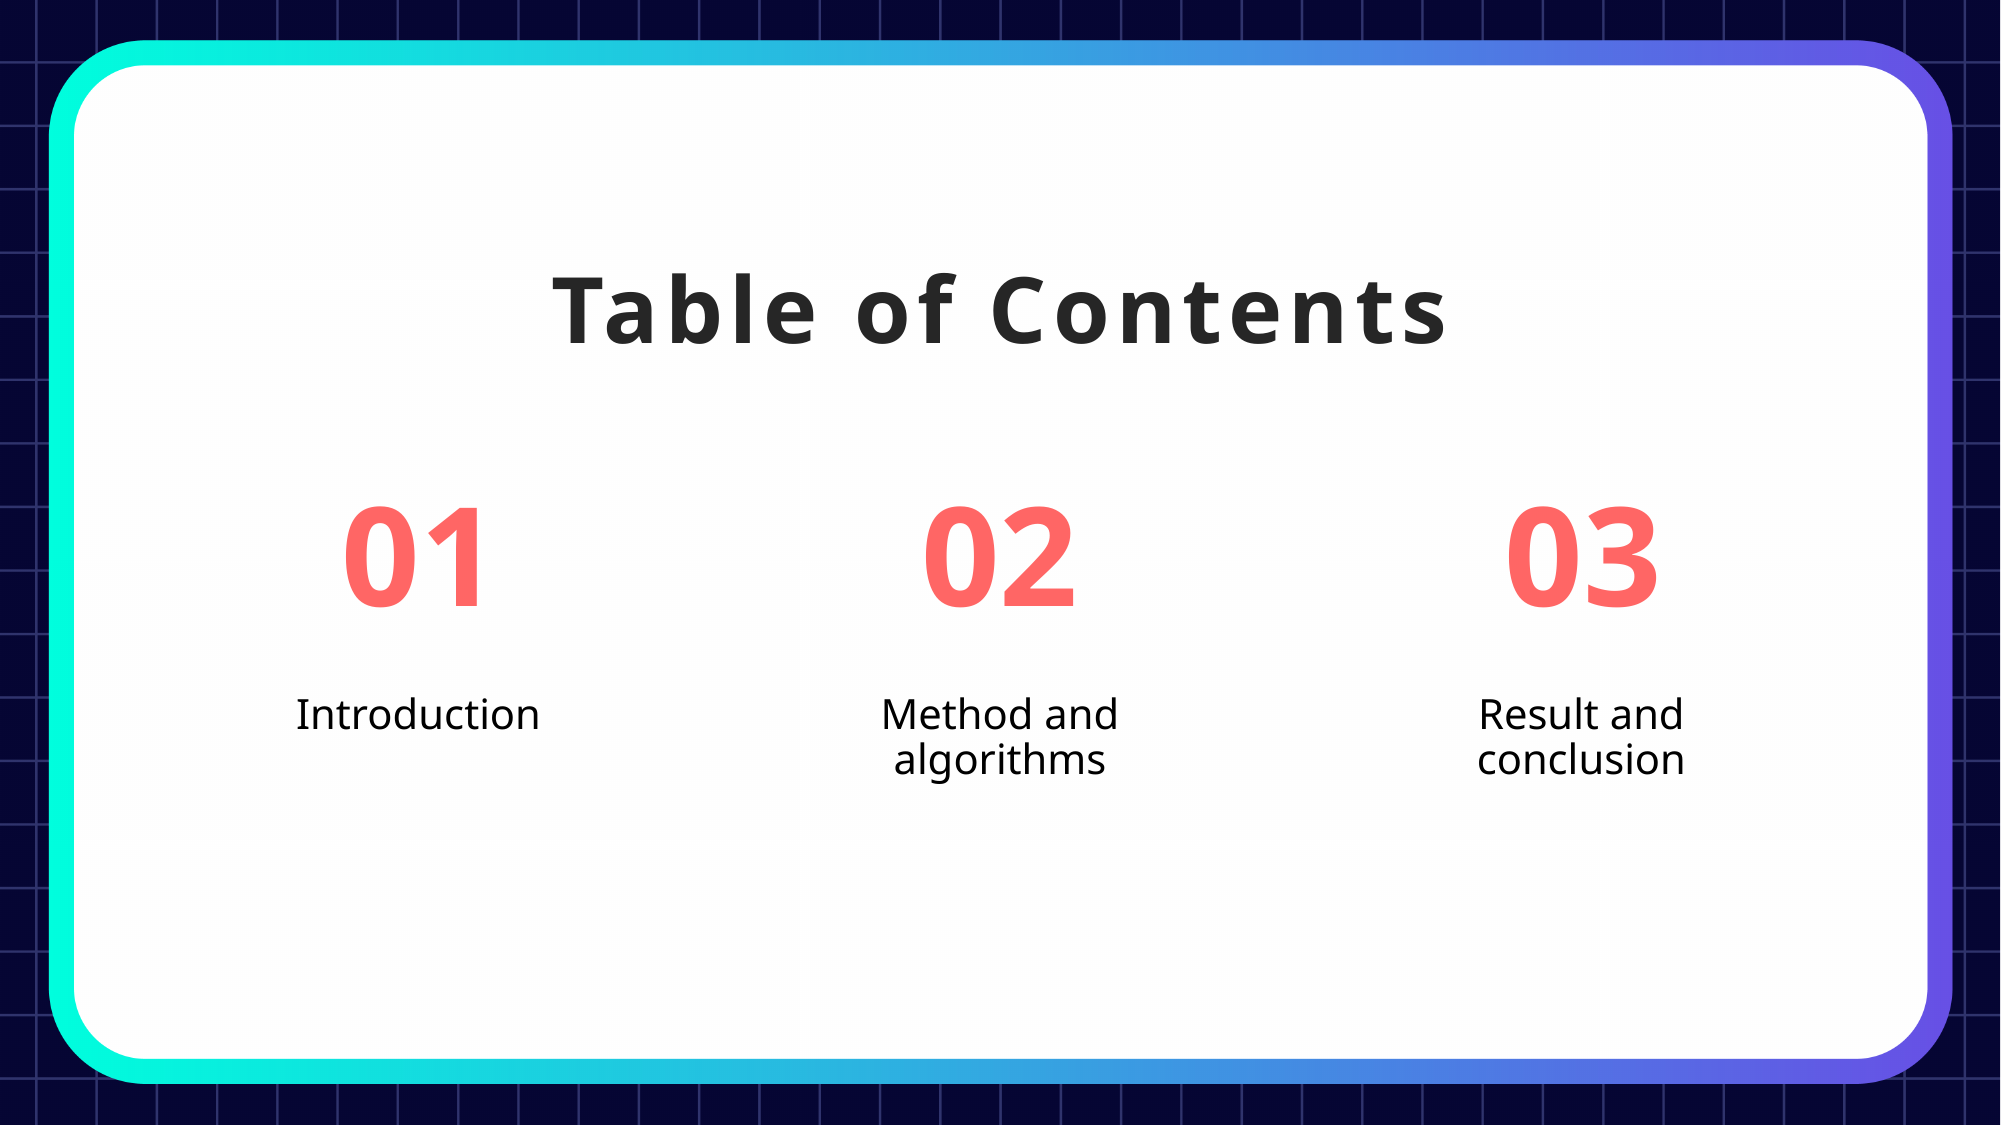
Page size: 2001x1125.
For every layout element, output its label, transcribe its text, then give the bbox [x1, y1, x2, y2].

list 01 [241, 470, 600, 655]
list 03 [1404, 470, 1763, 655]
list Method and algorithms [820, 685, 1180, 869]
list 02 [820, 470, 1180, 655]
list Introduction [239, 685, 598, 869]
picture [0, 0, 2001, 1125]
list Result and conclusion [1402, 685, 1761, 869]
title Table of Contents [237, 232, 1763, 395]
